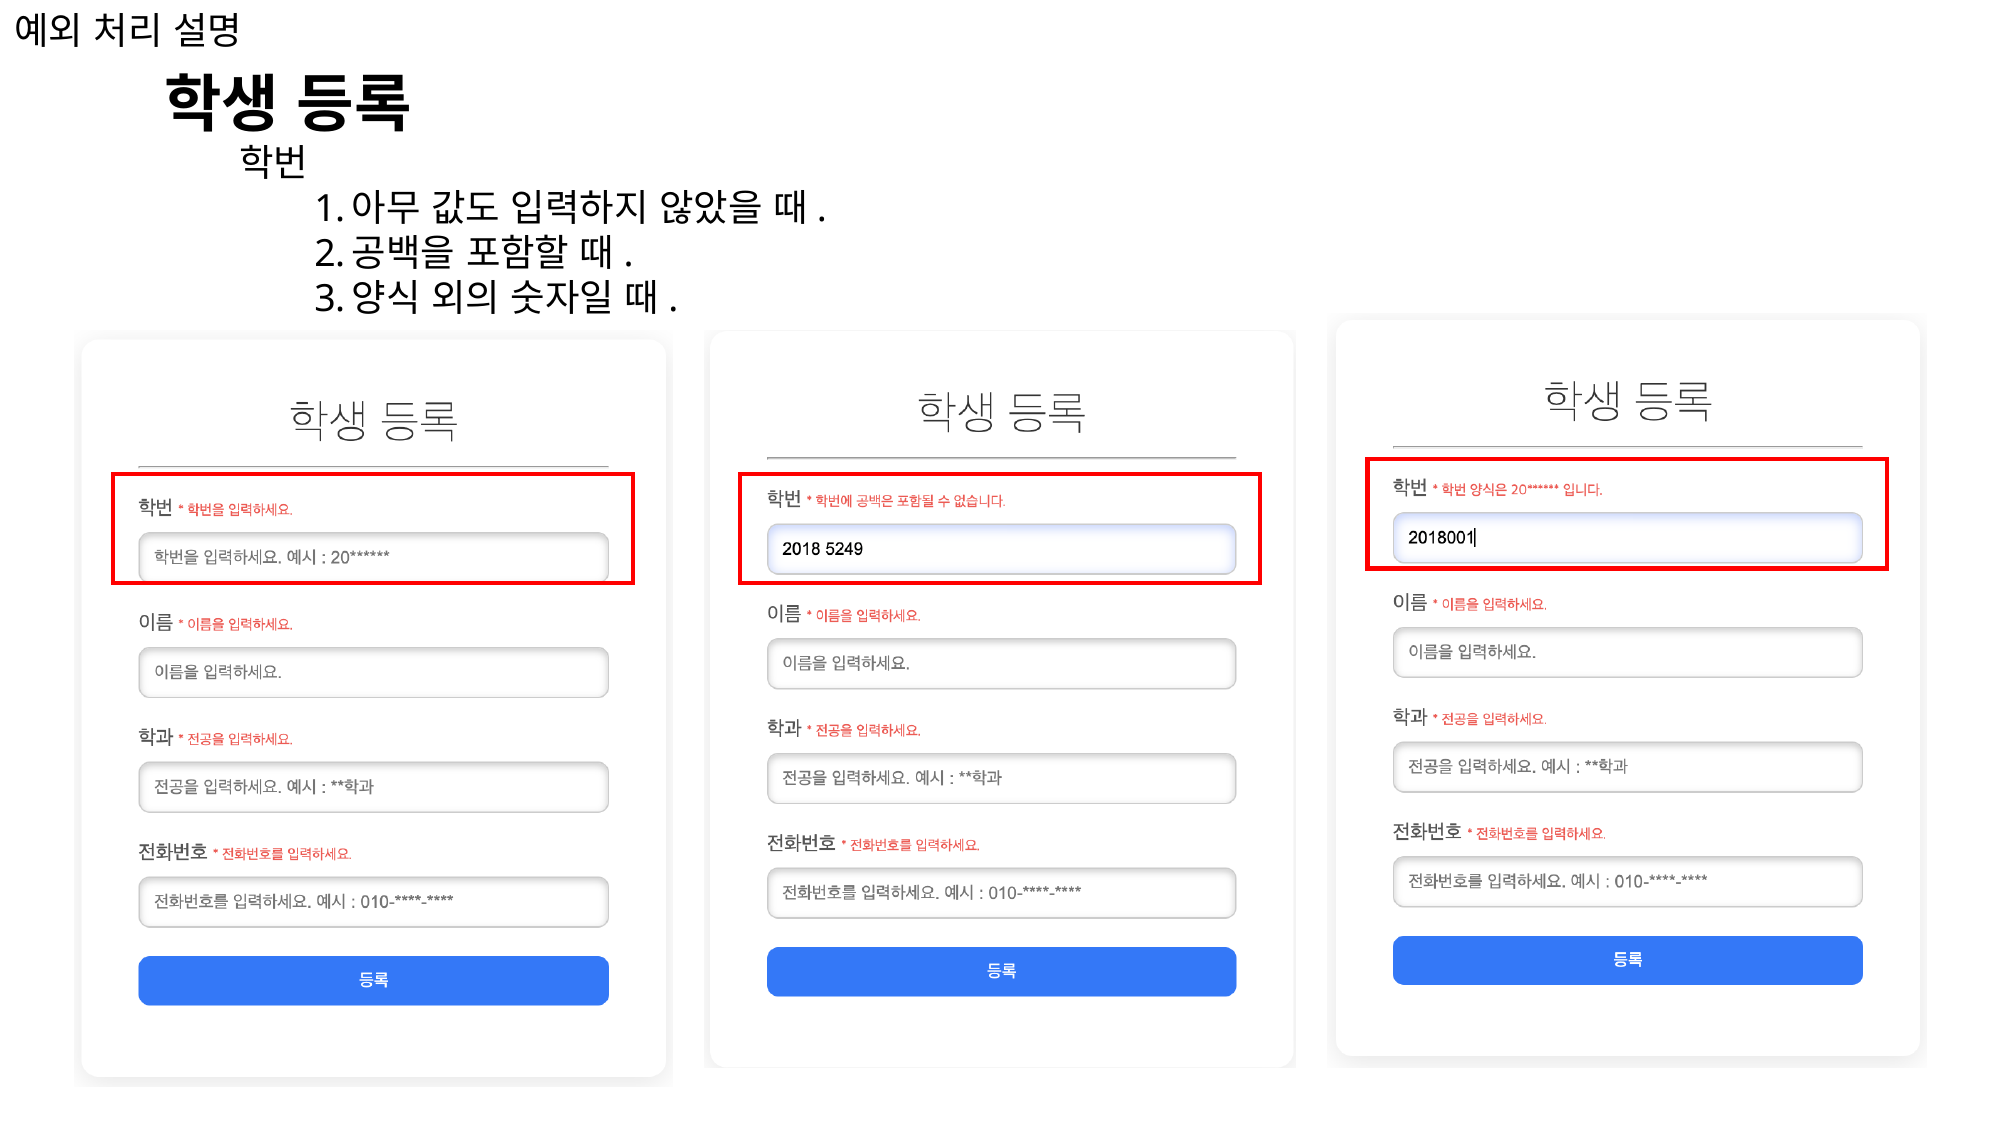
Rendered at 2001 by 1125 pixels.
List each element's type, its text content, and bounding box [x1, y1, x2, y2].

picture [703, 330, 1296, 1068]
text_box 예외 처리 설명 [0, 0, 2000, 60]
picture [1327, 313, 1927, 1068]
text_box 학생 등록 학번 아무 값도 입력하지 않았을 때. 공백을 포함할 때. 양식 외의 숫자일 때. [0, 11, 1475, 401]
picture [74, 330, 673, 1087]
